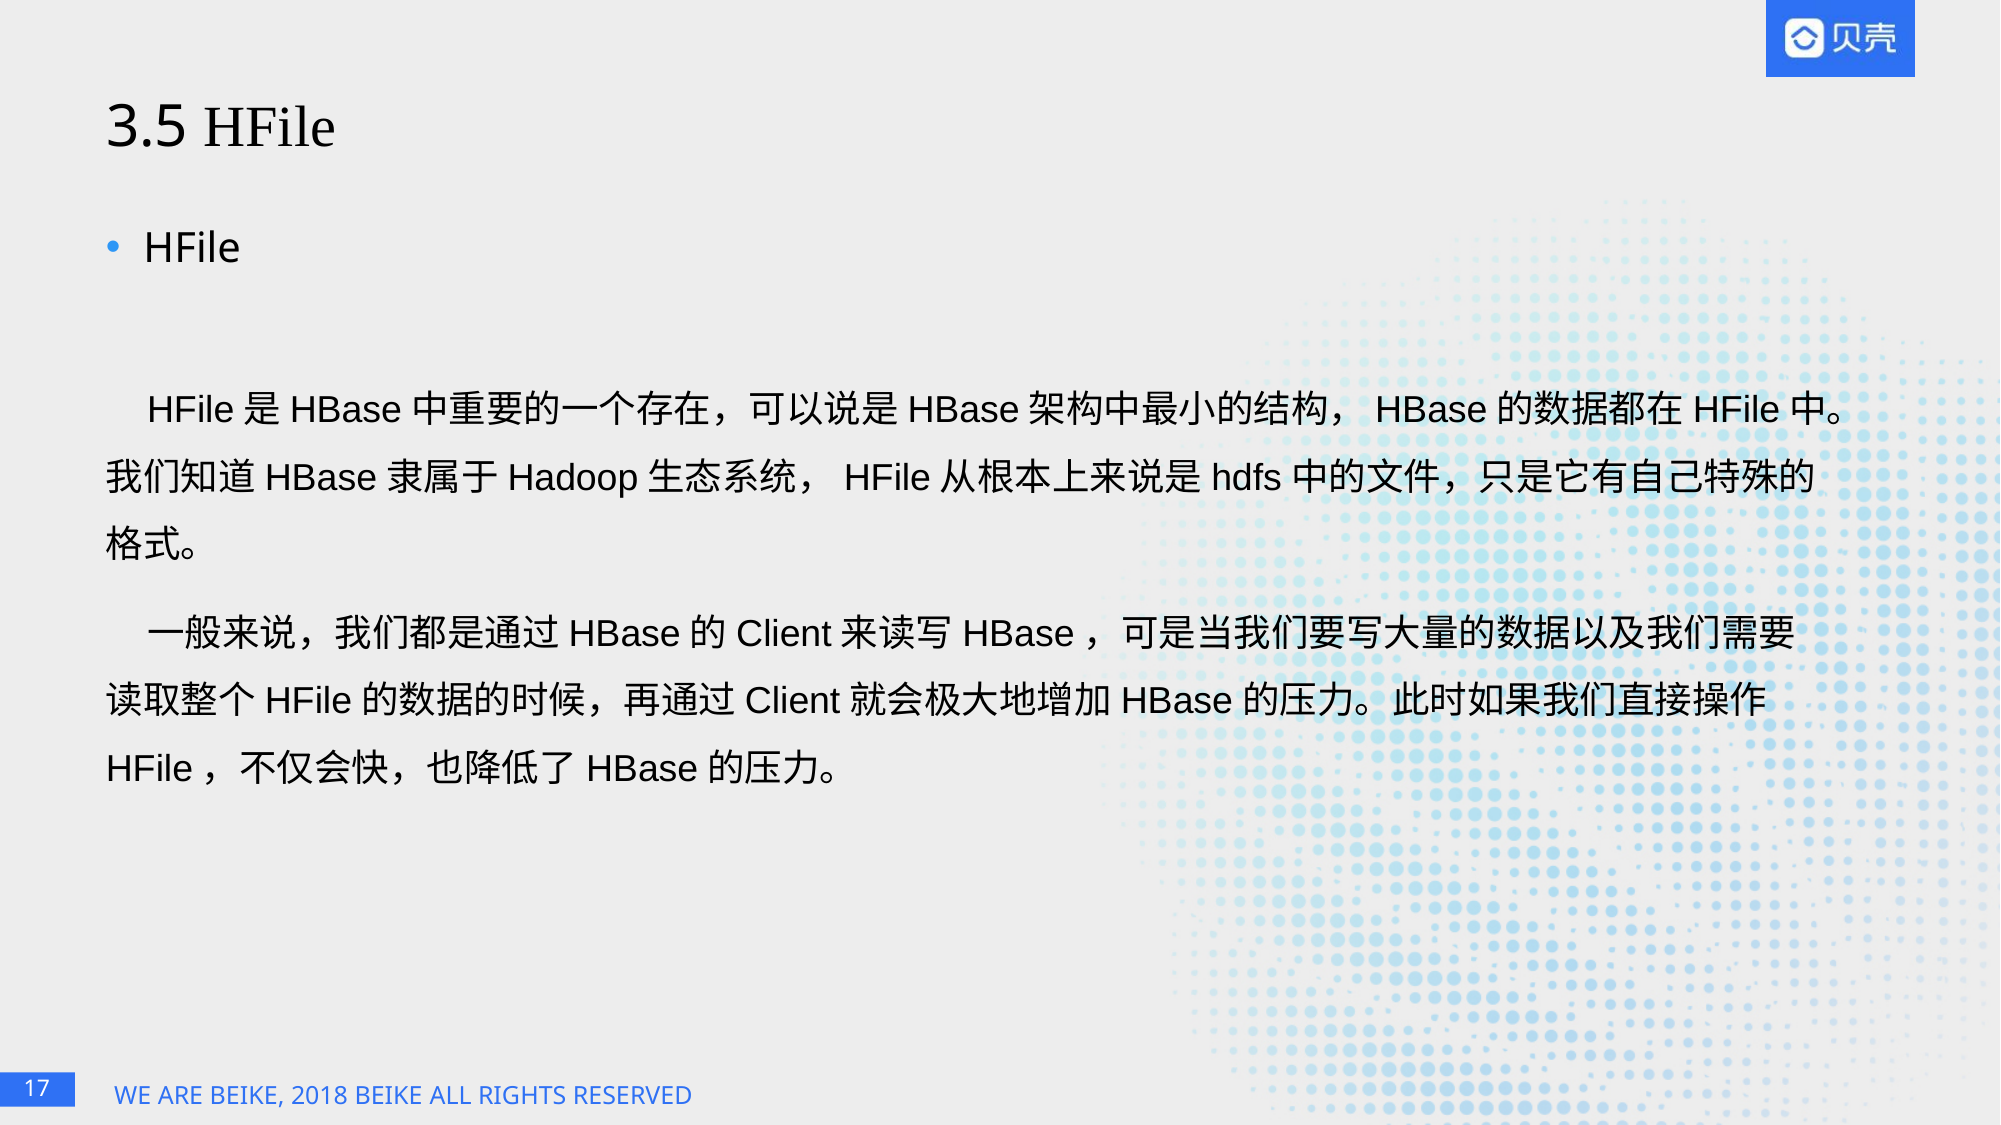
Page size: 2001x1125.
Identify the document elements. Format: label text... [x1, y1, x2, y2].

title 3.5 HFile [91, 59, 1816, 167]
picture [0, 0, 2000, 1125]
list HFile HFile是HBase中重要的一个存在，可以说是HBase架构中最小的结构，HBase的数据都在HFile中。我们知道HBase隶属于Hadoop生态系统，HFile从根本上来说是hdfs中的文件，只是它有自己特殊的格式。 一般来说，我们都是通过HBase的Client来读写HBase，可是当我们要写大量的数据以及我们需要读取整个HFile的数据的时候，再通过Client就会极大地增加HBase的压力。此时如果我们直接操作HFile，不仅会快，也降低了HBase的压力。 [91, 213, 1845, 1104]
